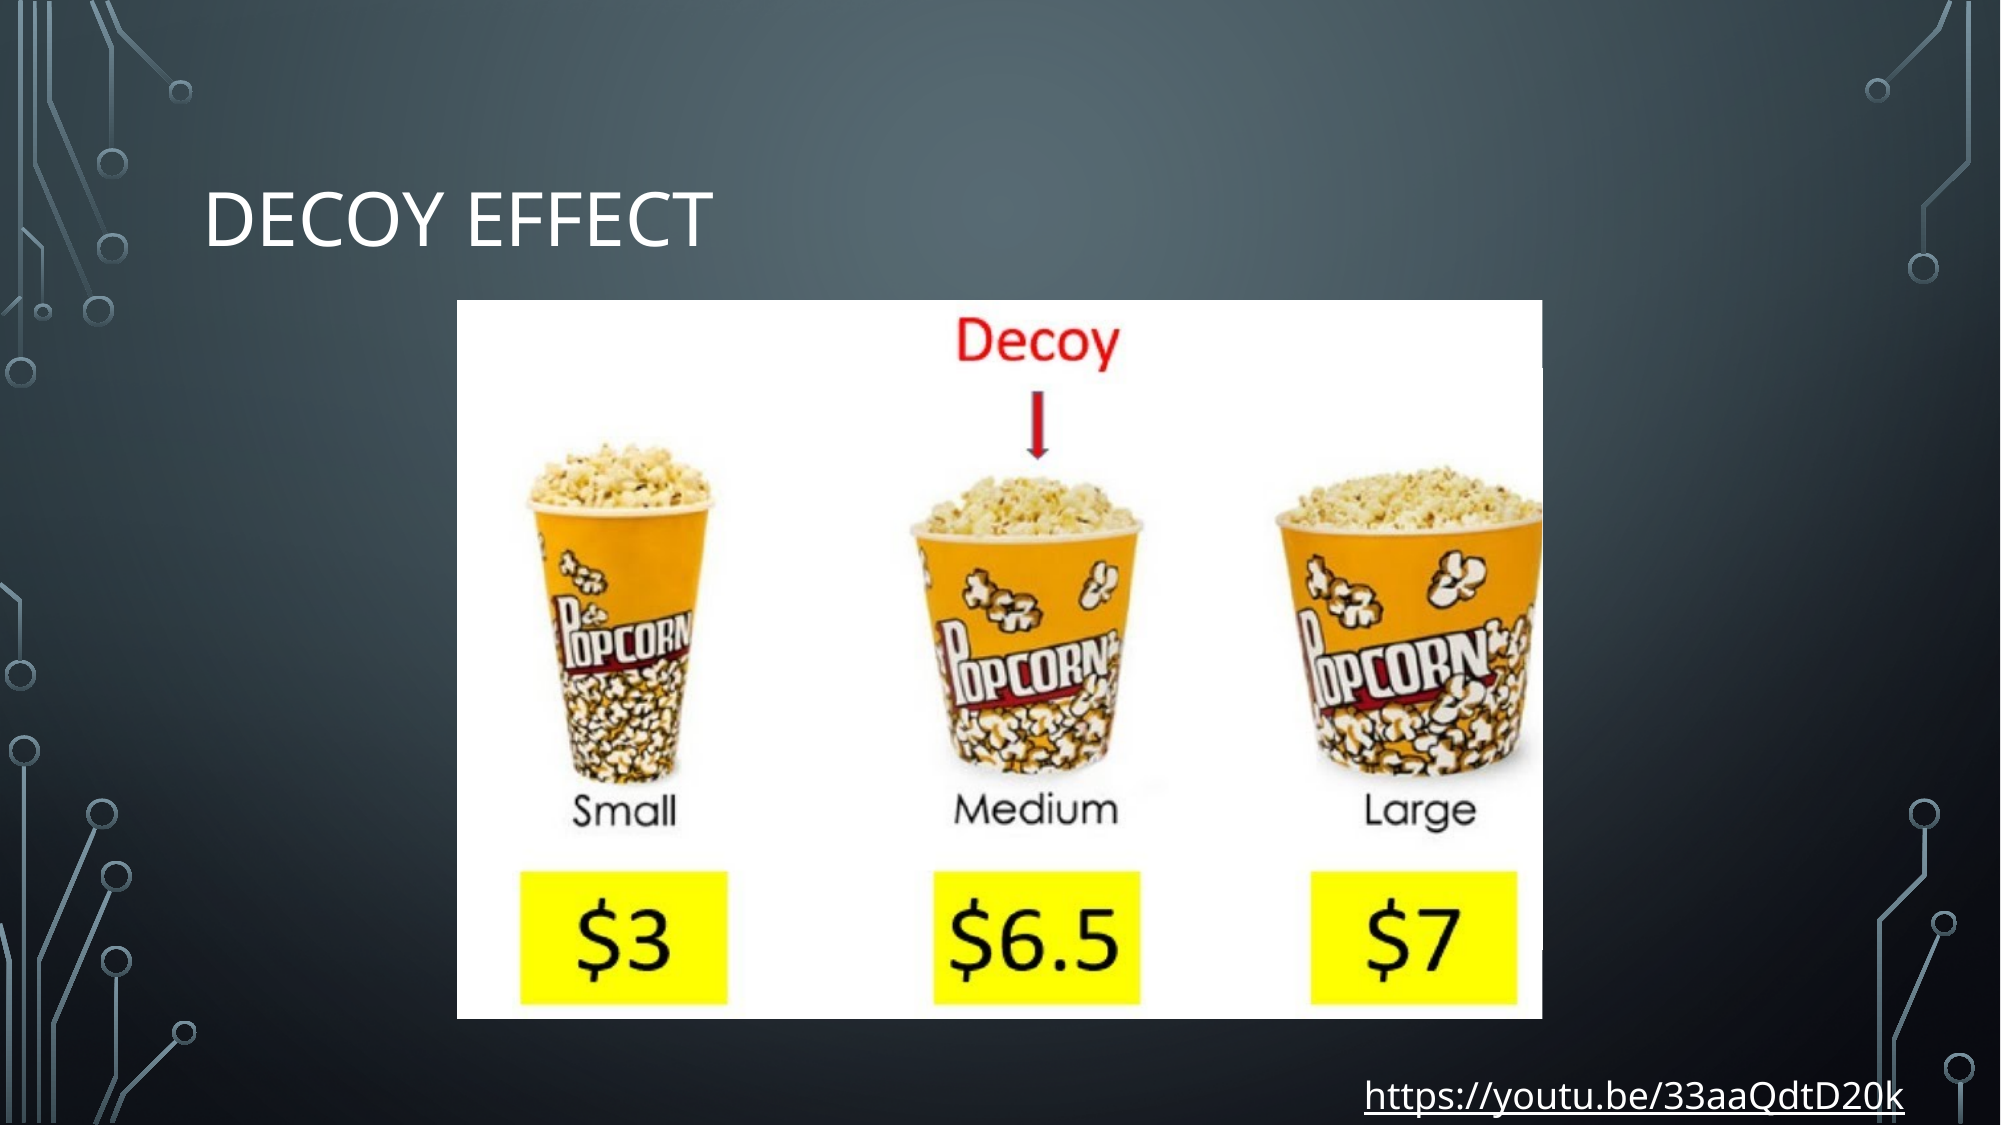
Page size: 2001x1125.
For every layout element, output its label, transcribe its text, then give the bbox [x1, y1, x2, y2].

picture [456, 300, 1543, 1019]
text_box https://youtu.be/33aaQdtD20k [1349, 1064, 1930, 1125]
title Decoy effect [187, 101, 1813, 344]
